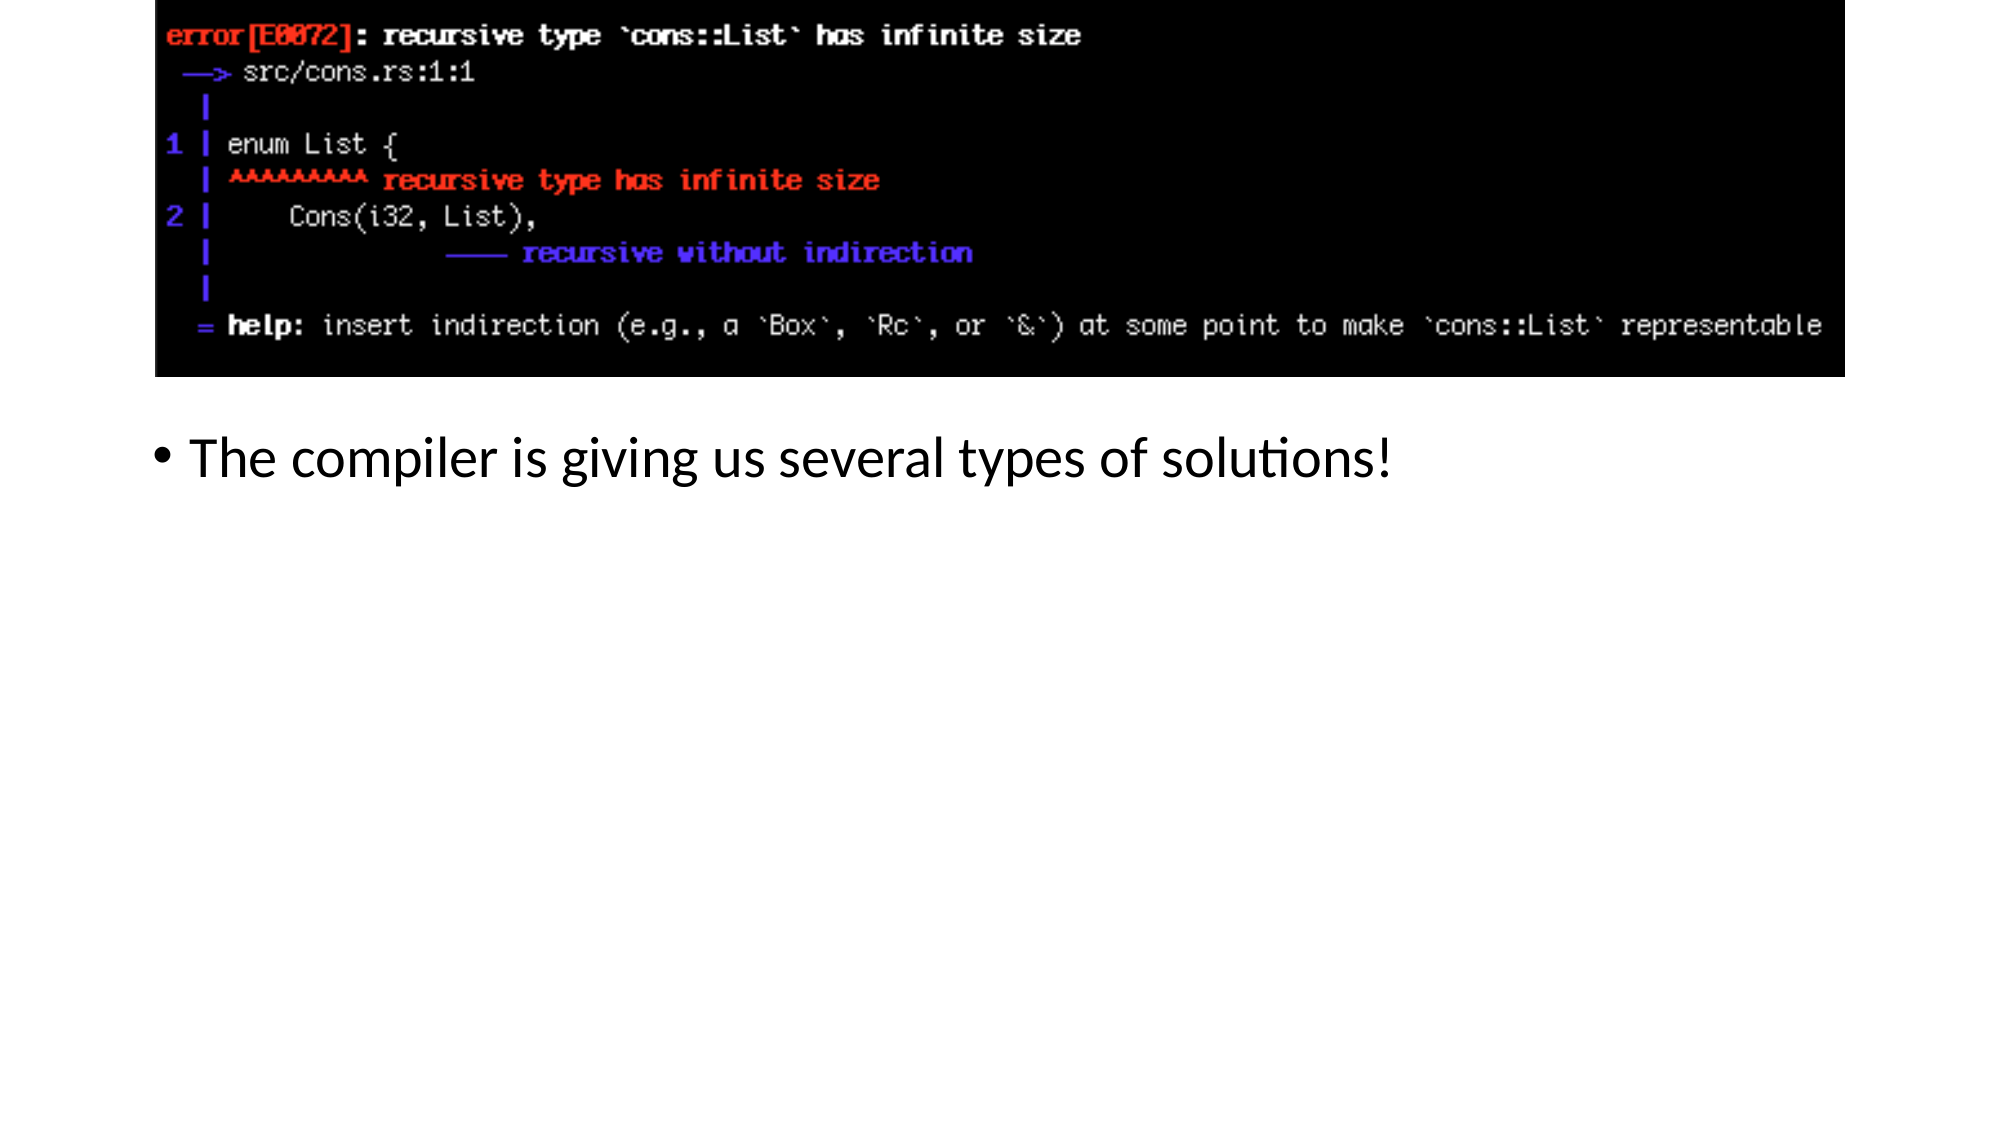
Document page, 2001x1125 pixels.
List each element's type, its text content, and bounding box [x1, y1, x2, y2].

list The compiler is giving us several types of solutions! Box<T> is a pointer which means Rust knows exactly how big it is In terms of being on the stack! So, maybe we can make use of this to make the compiler happy… [137, 419, 1863, 1014]
picture [155, 0, 1845, 377]
